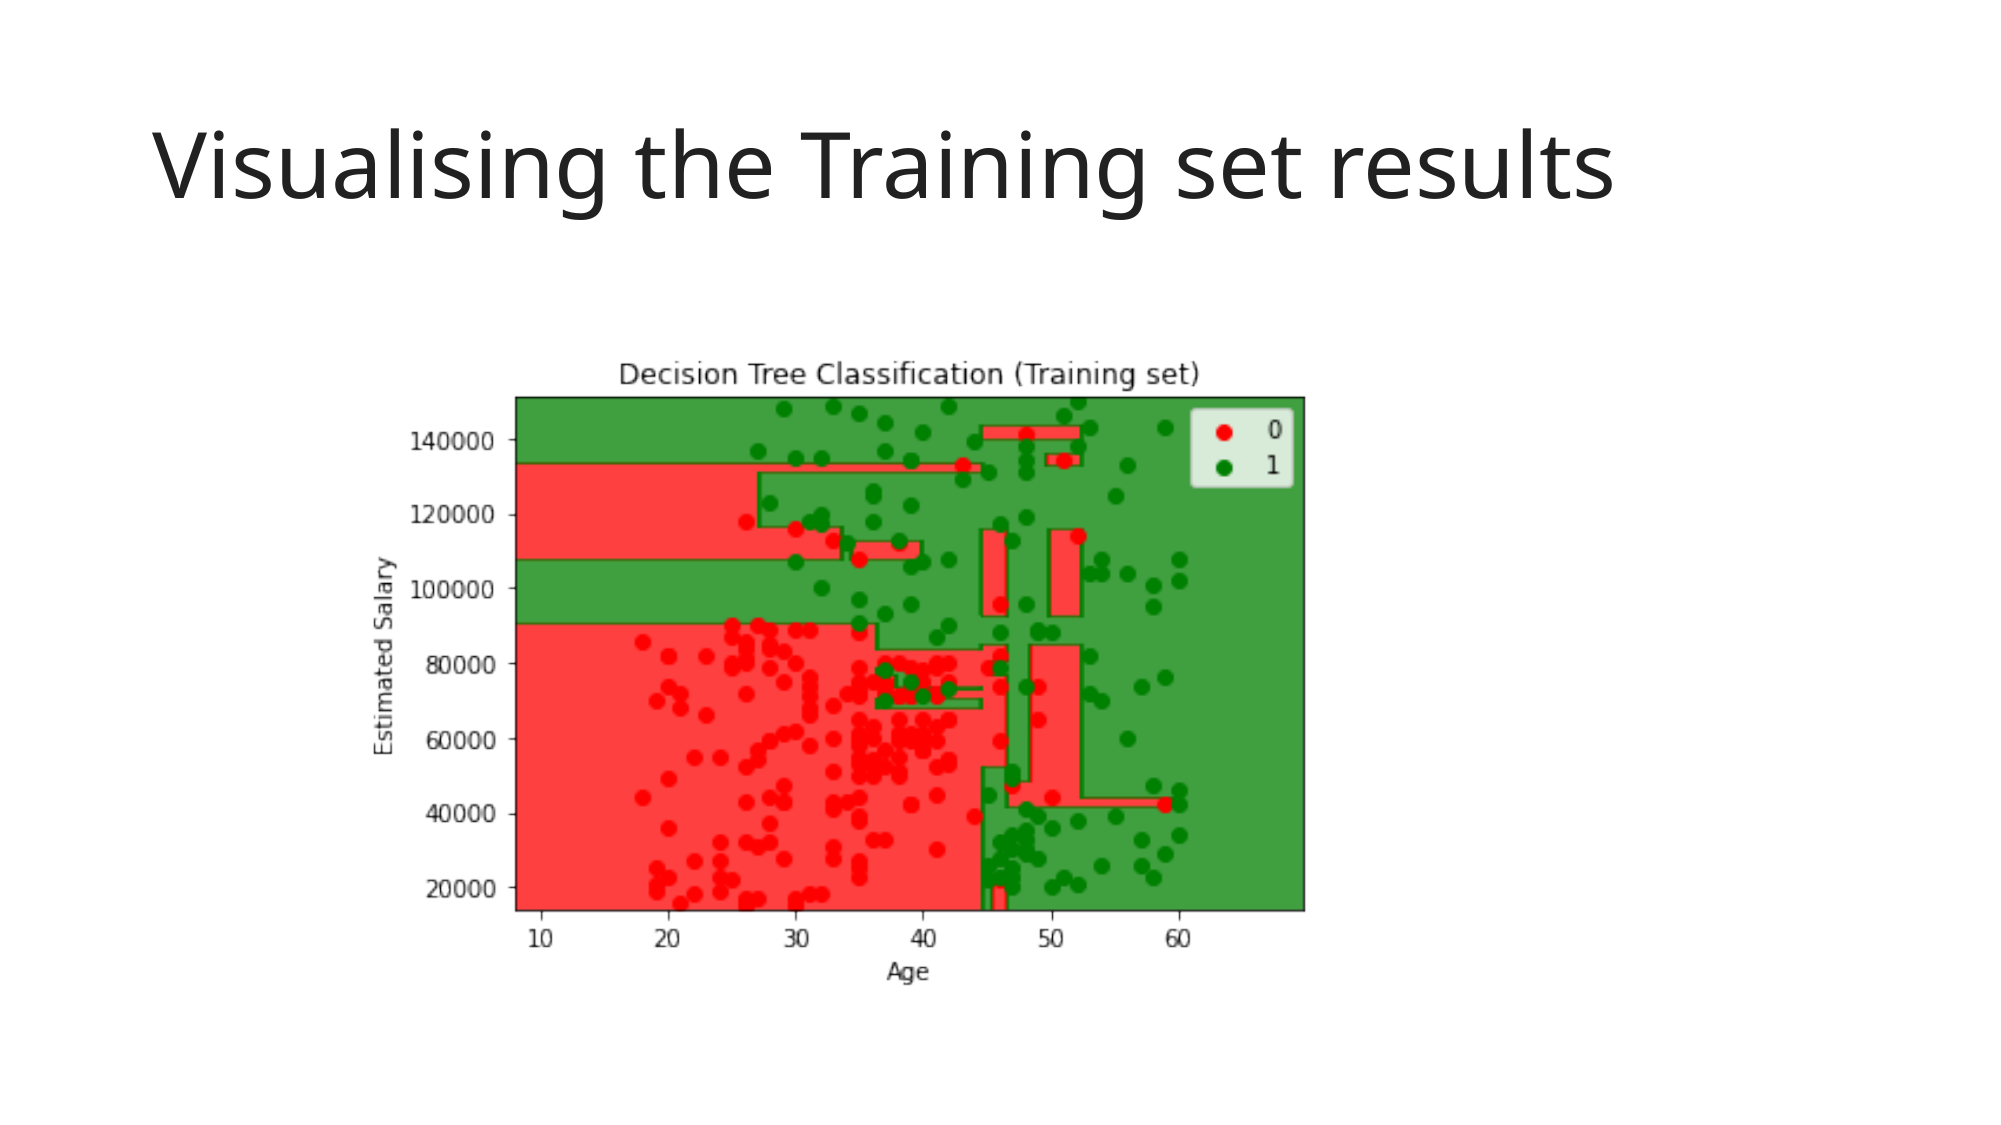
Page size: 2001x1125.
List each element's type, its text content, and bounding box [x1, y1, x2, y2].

picture [360, 345, 1319, 1000]
title Visualising the Training set results [137, 59, 1863, 278]
